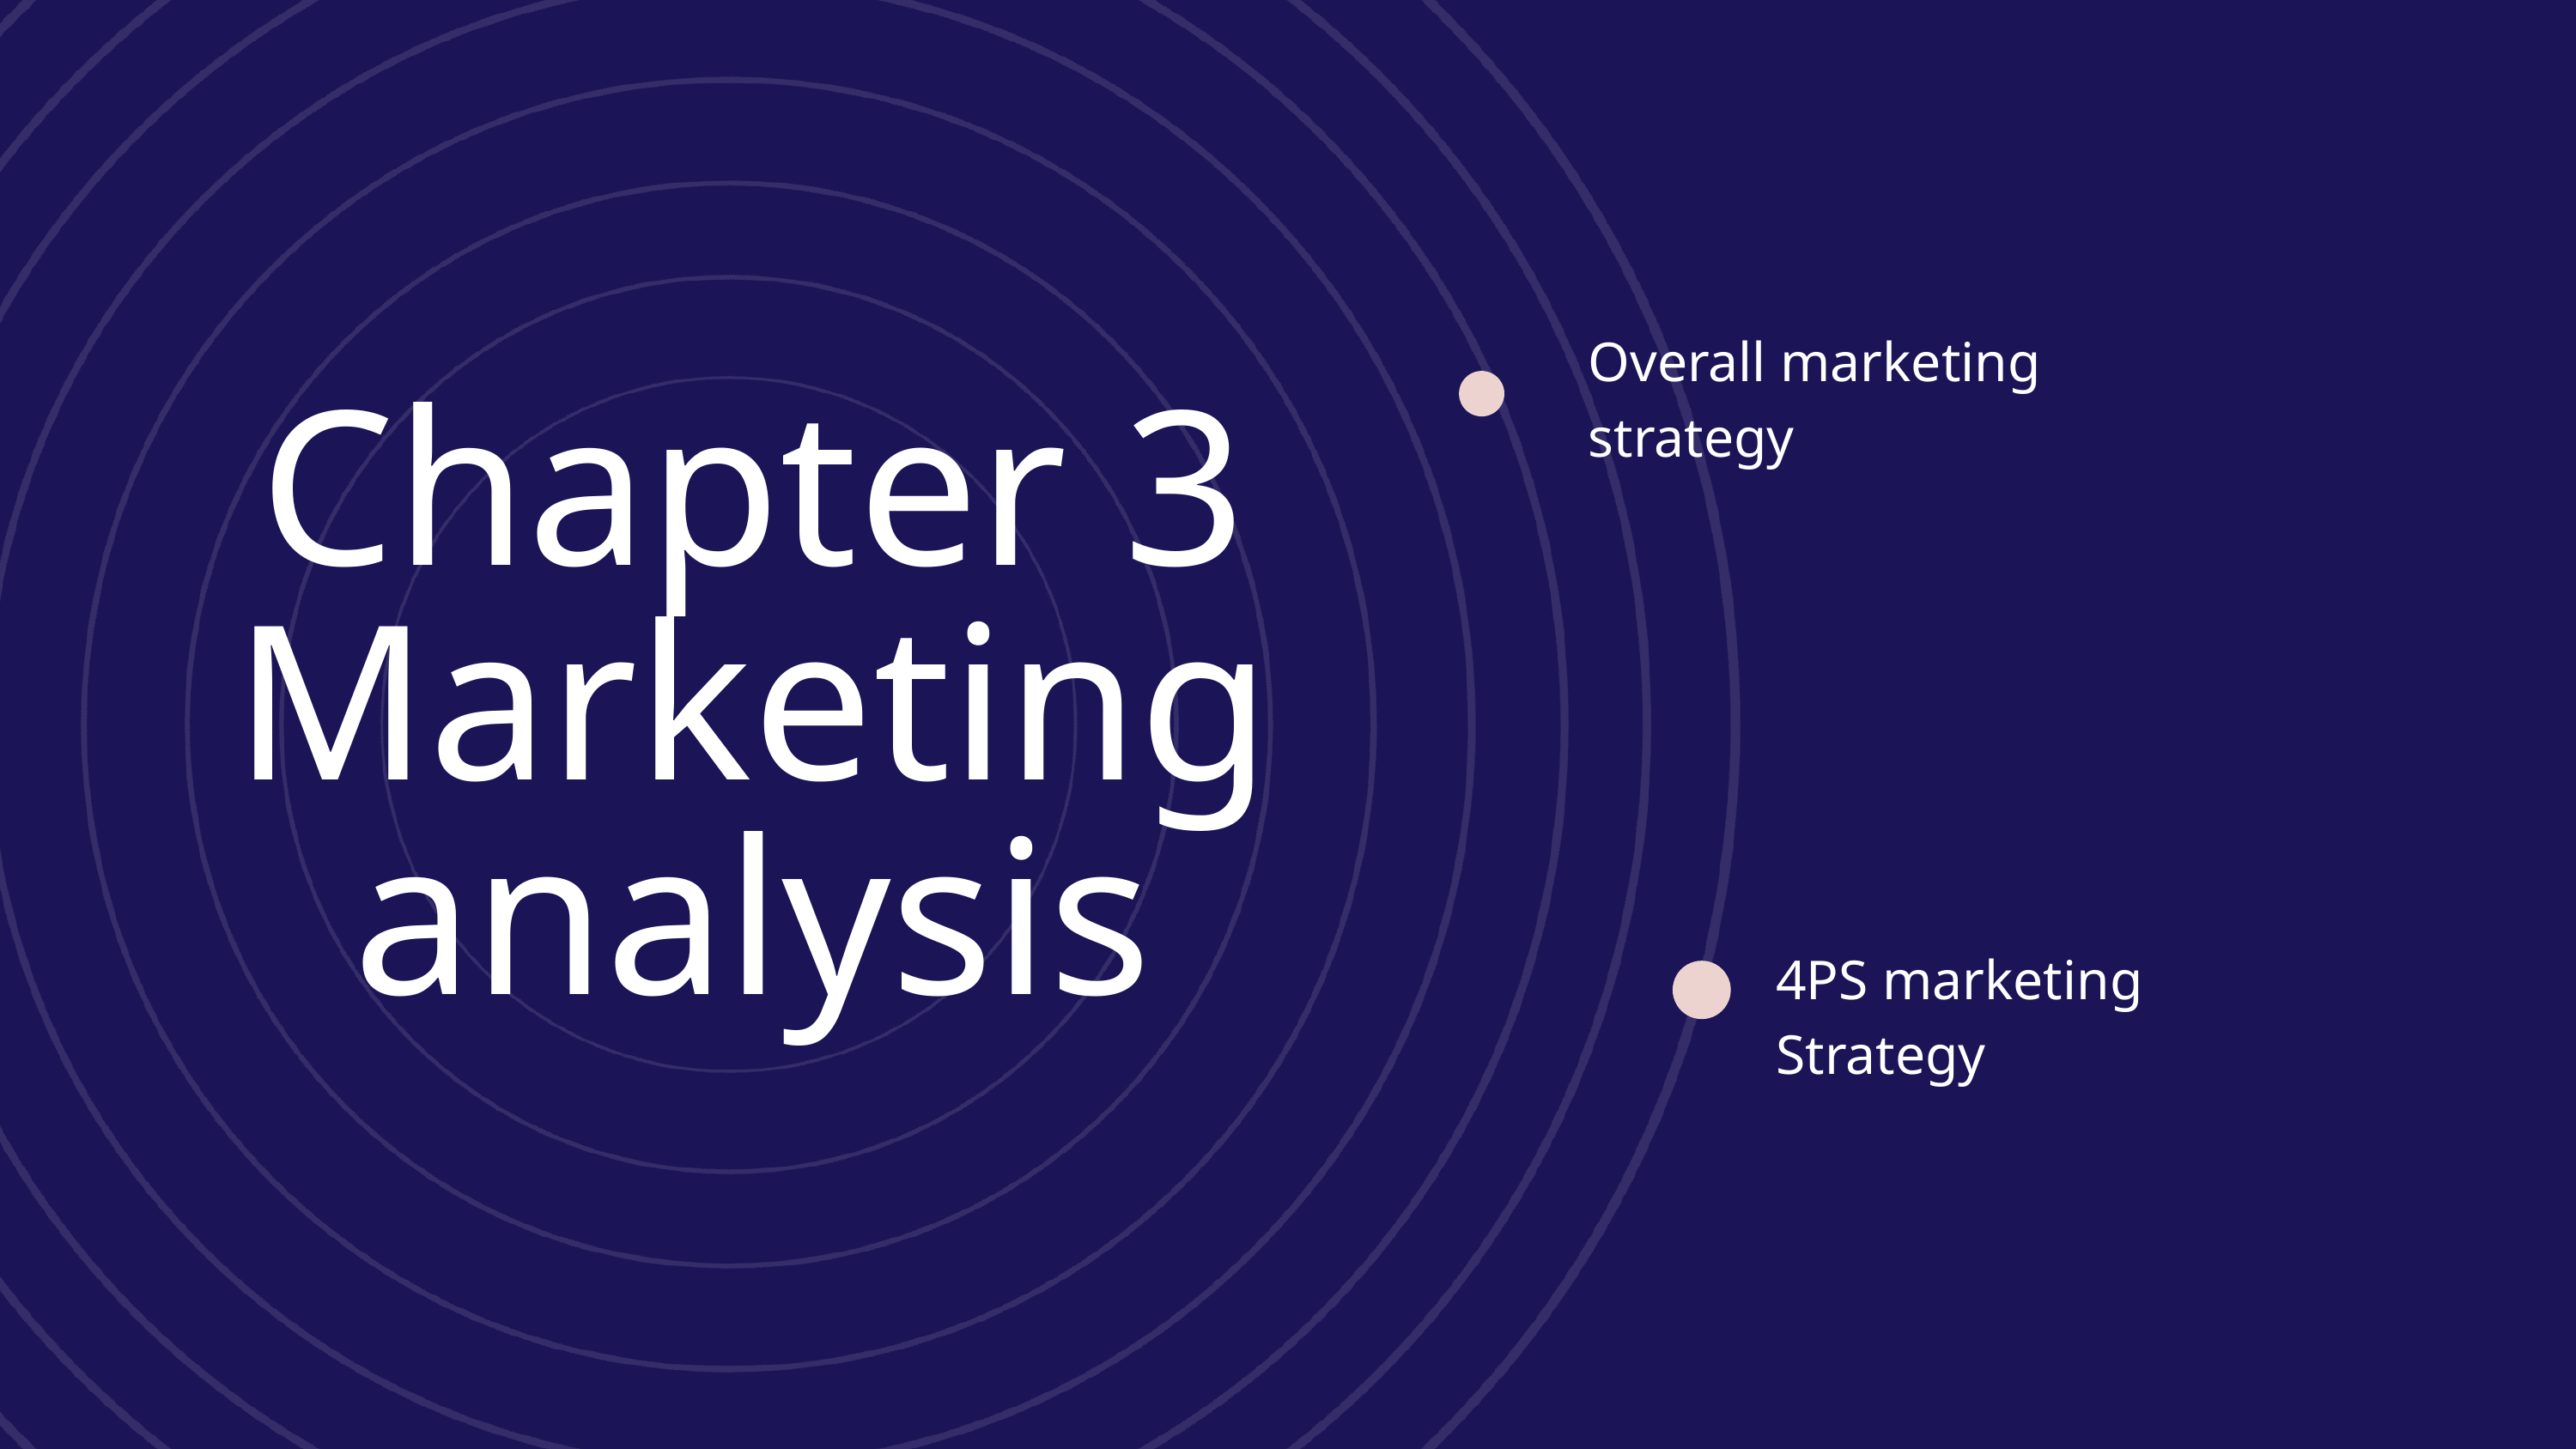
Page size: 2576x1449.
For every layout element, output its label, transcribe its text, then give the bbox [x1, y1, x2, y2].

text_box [1458, 370, 1505, 417]
text_box Overall marketing strategy [1743, 317, 2156, 619]
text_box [1672, 961, 1731, 1020]
text_box 4PS marketing Strategy [1776, 935, 2344, 1161]
picture [0, 0, 1740, 1449]
